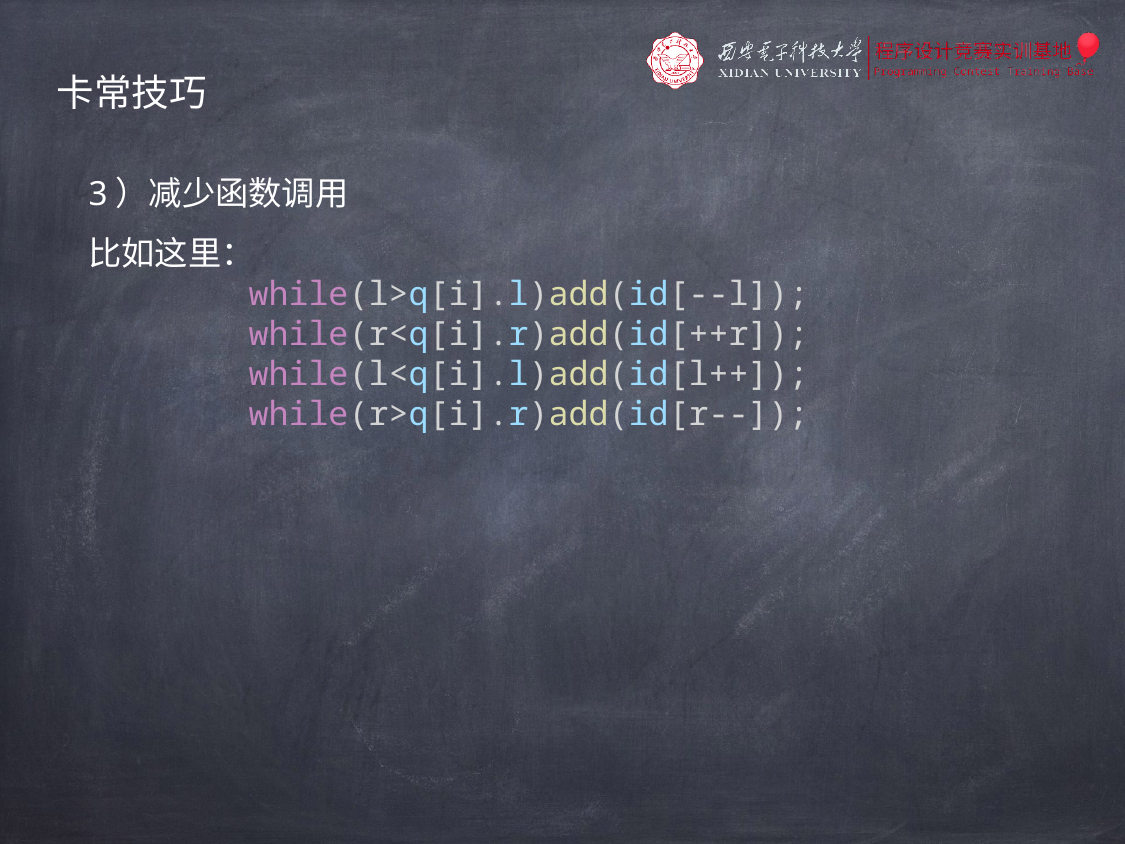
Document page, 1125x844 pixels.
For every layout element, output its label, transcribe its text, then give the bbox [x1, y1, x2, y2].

picture [0, 0, 1125, 844]
text_box 卡常技巧 [41, 61, 642, 122]
text_box 3）减少函数调用 比如这里： while(l>q[i].l)add(id[--l]); while(r<q[i].r)add(id[++r]); while(l<q[i].l)add(id[l++]); while(r>q[i].r)add(id[r--]); [73, 145, 1113, 560]
